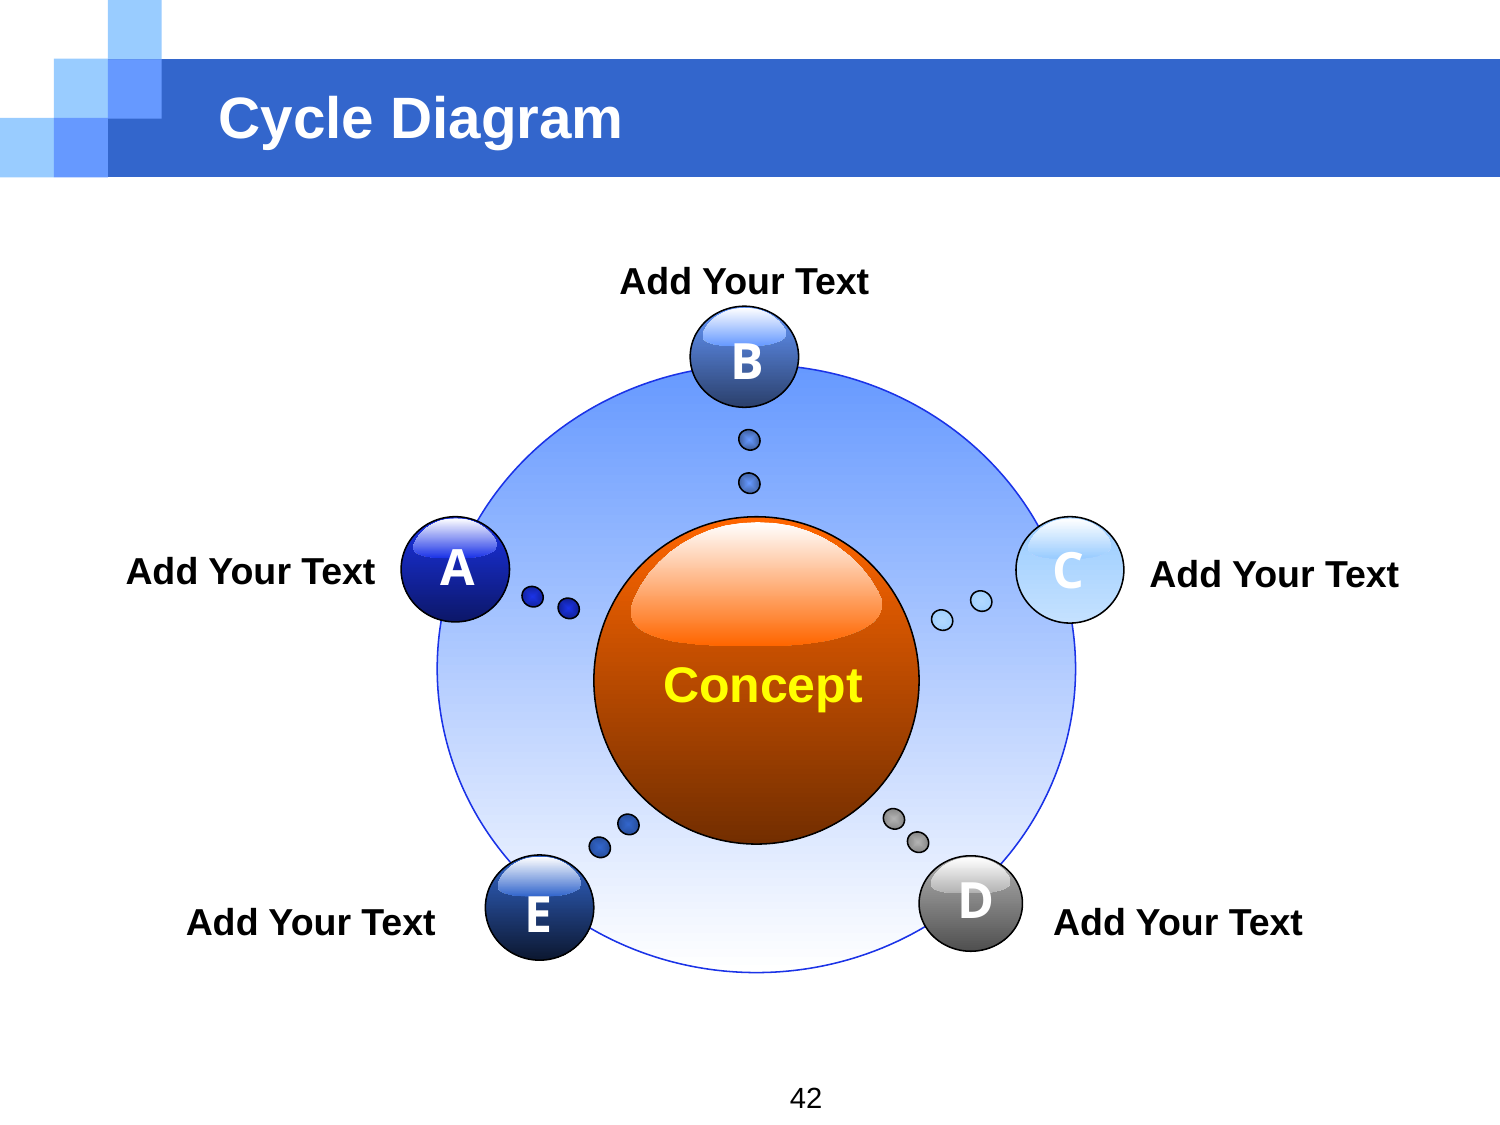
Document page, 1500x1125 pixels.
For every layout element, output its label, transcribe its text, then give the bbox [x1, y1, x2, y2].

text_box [99, 249, 1425, 973]
title Cycle Diagram [187, 75, 1400, 155]
slide_number 42 [487, 1072, 838, 1125]
